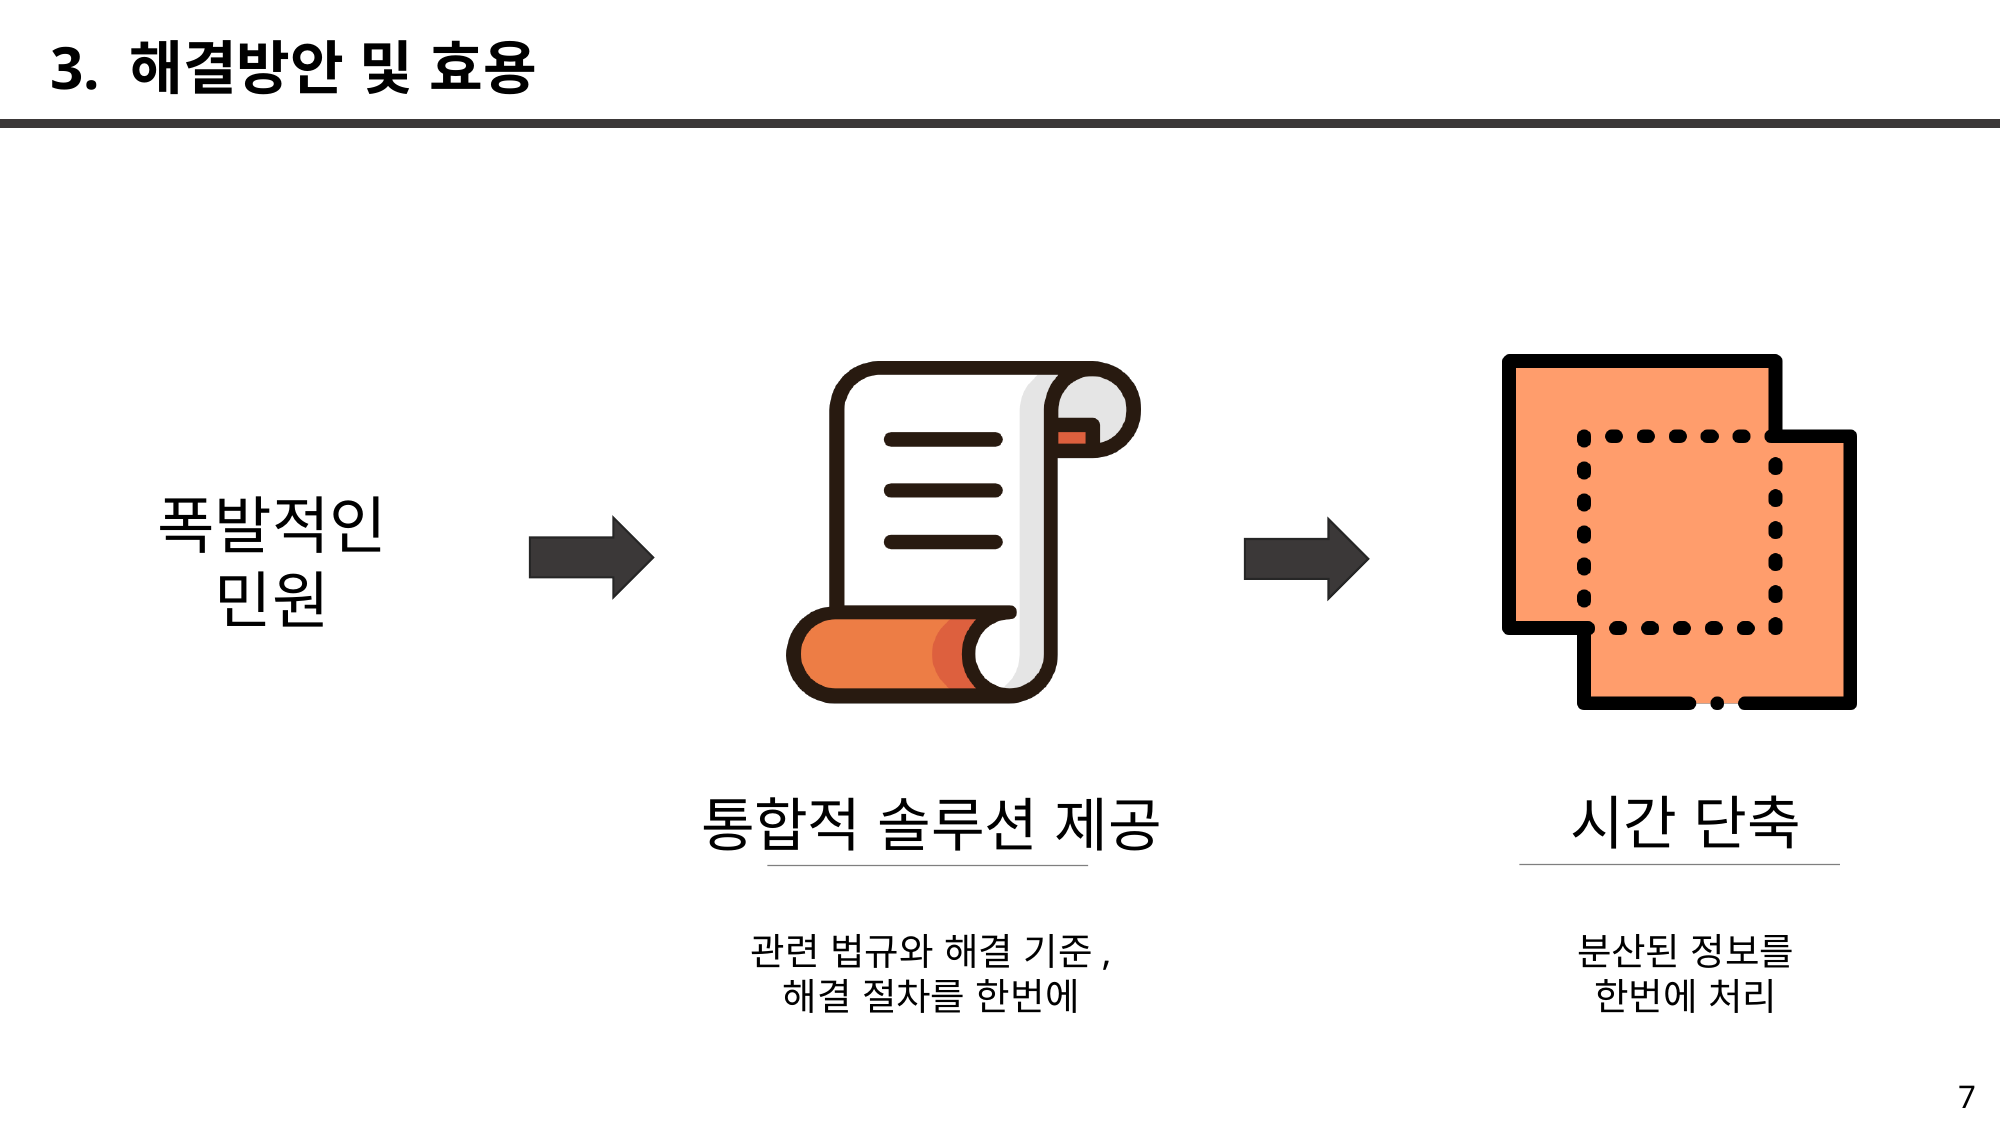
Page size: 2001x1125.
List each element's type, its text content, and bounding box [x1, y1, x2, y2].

text_box 시간 단축 [1470, 778, 1902, 864]
text_box 7 [1943, 1069, 1992, 1122]
picture [1502, 354, 1857, 710]
text_box 통합적 솔루션 제공 [617, 780, 1245, 865]
picture [786, 354, 1141, 710]
text_box [528, 515, 655, 600]
text_box 관련 법규와 해결 기준, 해결 절차를 한번에 [715, 920, 1147, 1026]
text_box 분산된 정보를 한번에 처리 [1470, 920, 1902, 1026]
text_box [0, 119, 2000, 128]
text_box 폭발적인 민원 [98, 479, 446, 644]
text_box [1243, 516, 1370, 602]
text_box 3. 해결방안 및 효용 [35, 23, 753, 109]
